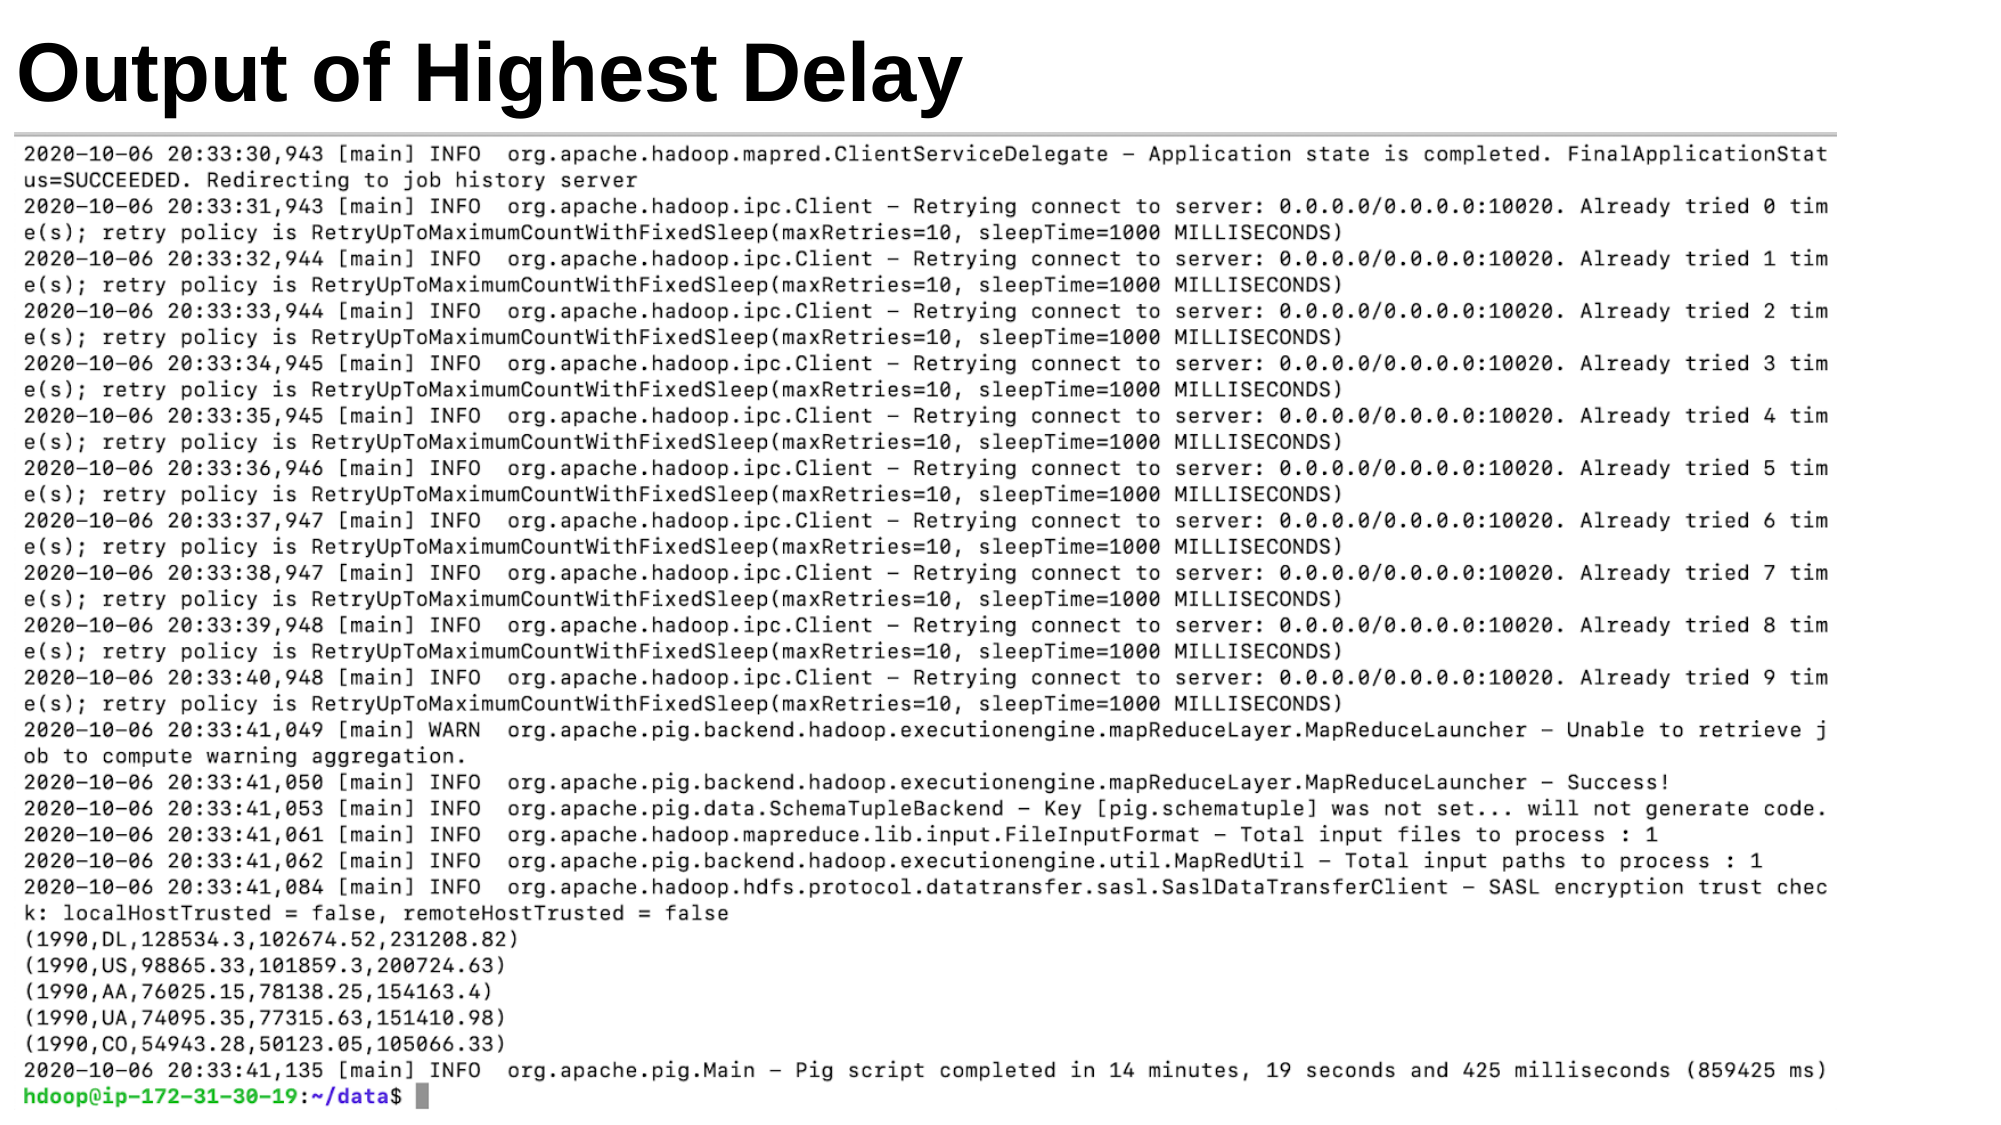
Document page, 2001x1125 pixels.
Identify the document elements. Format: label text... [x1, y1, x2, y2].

title Output of Highest Delay [8, 0, 1420, 127]
picture [14, 132, 1837, 1111]
